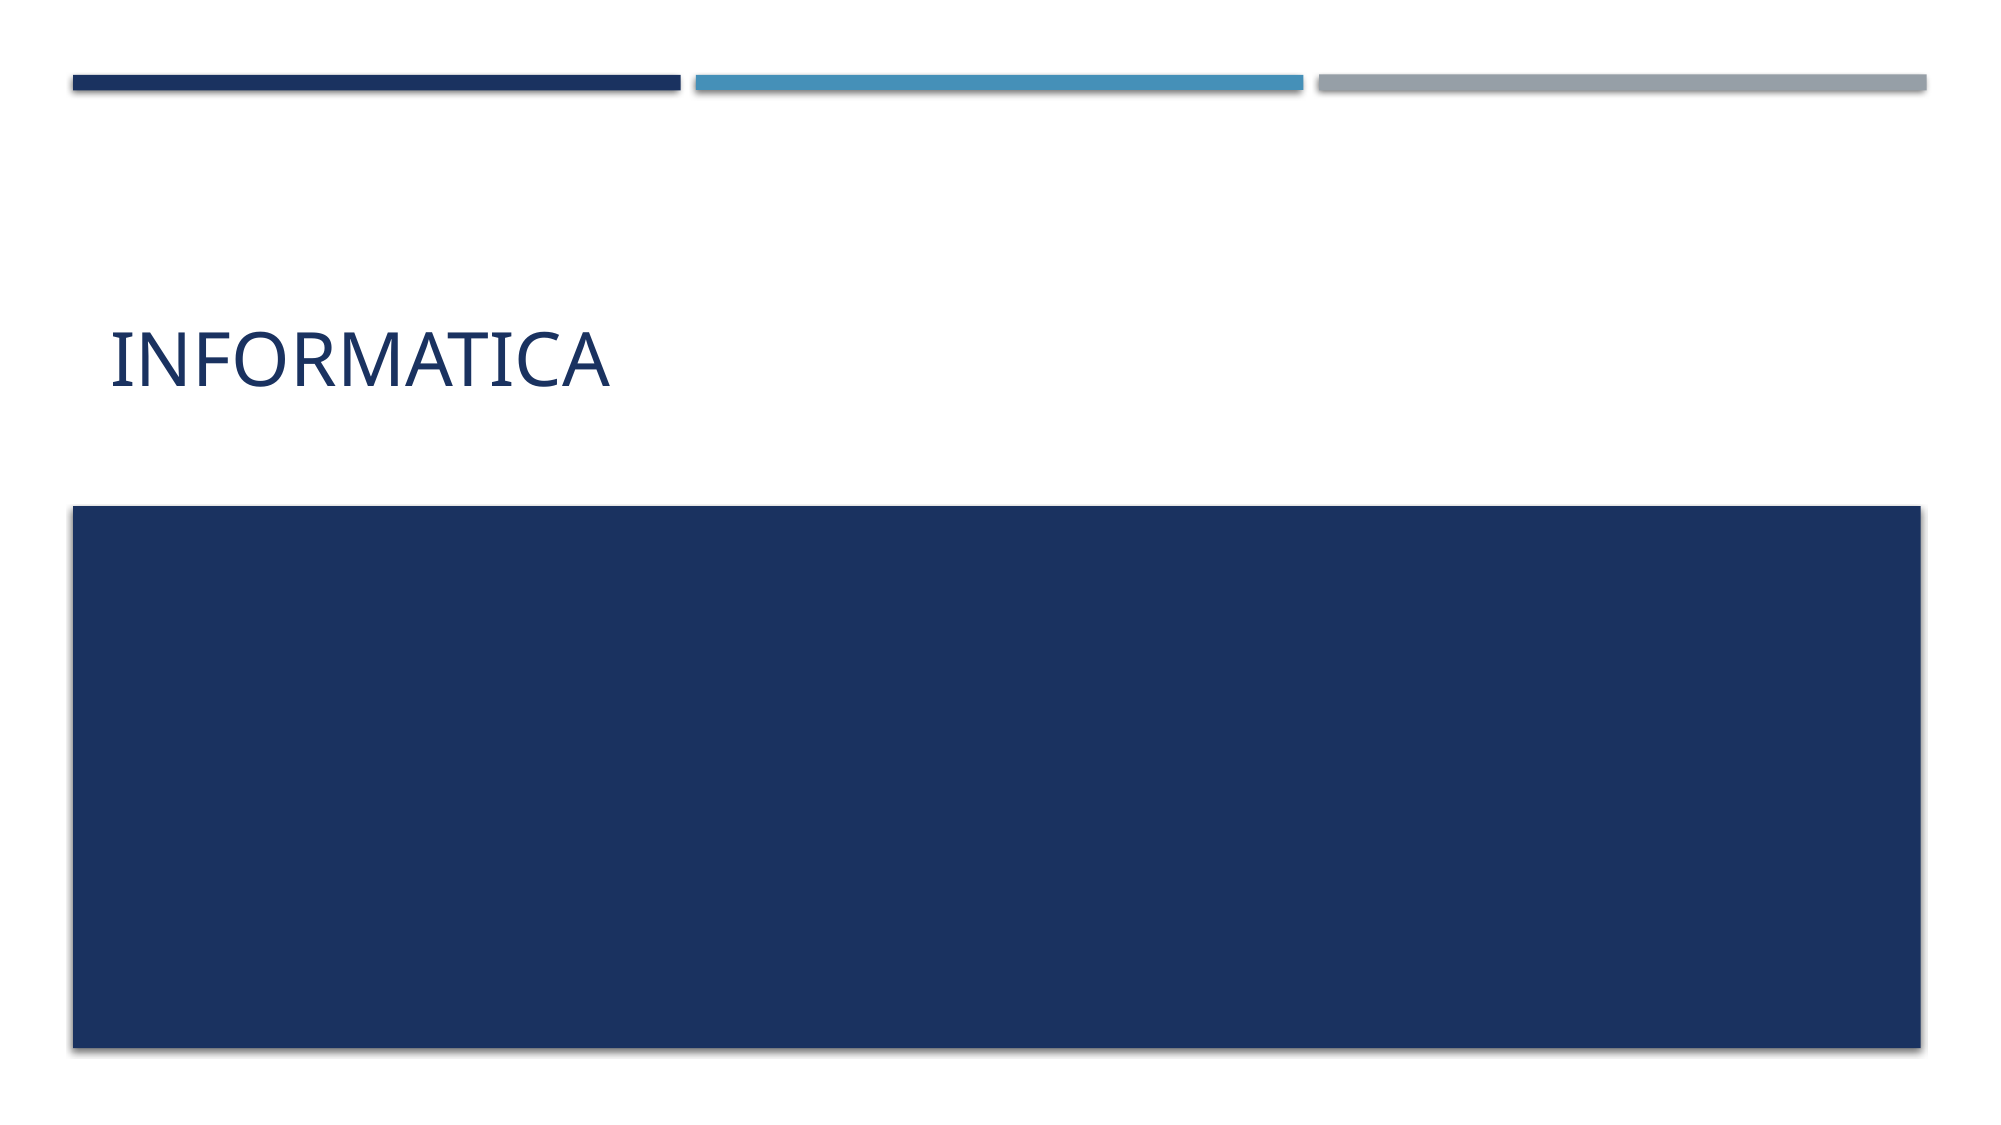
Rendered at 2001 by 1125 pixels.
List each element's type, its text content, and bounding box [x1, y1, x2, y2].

title INFORMATICA [95, 167, 1899, 410]
